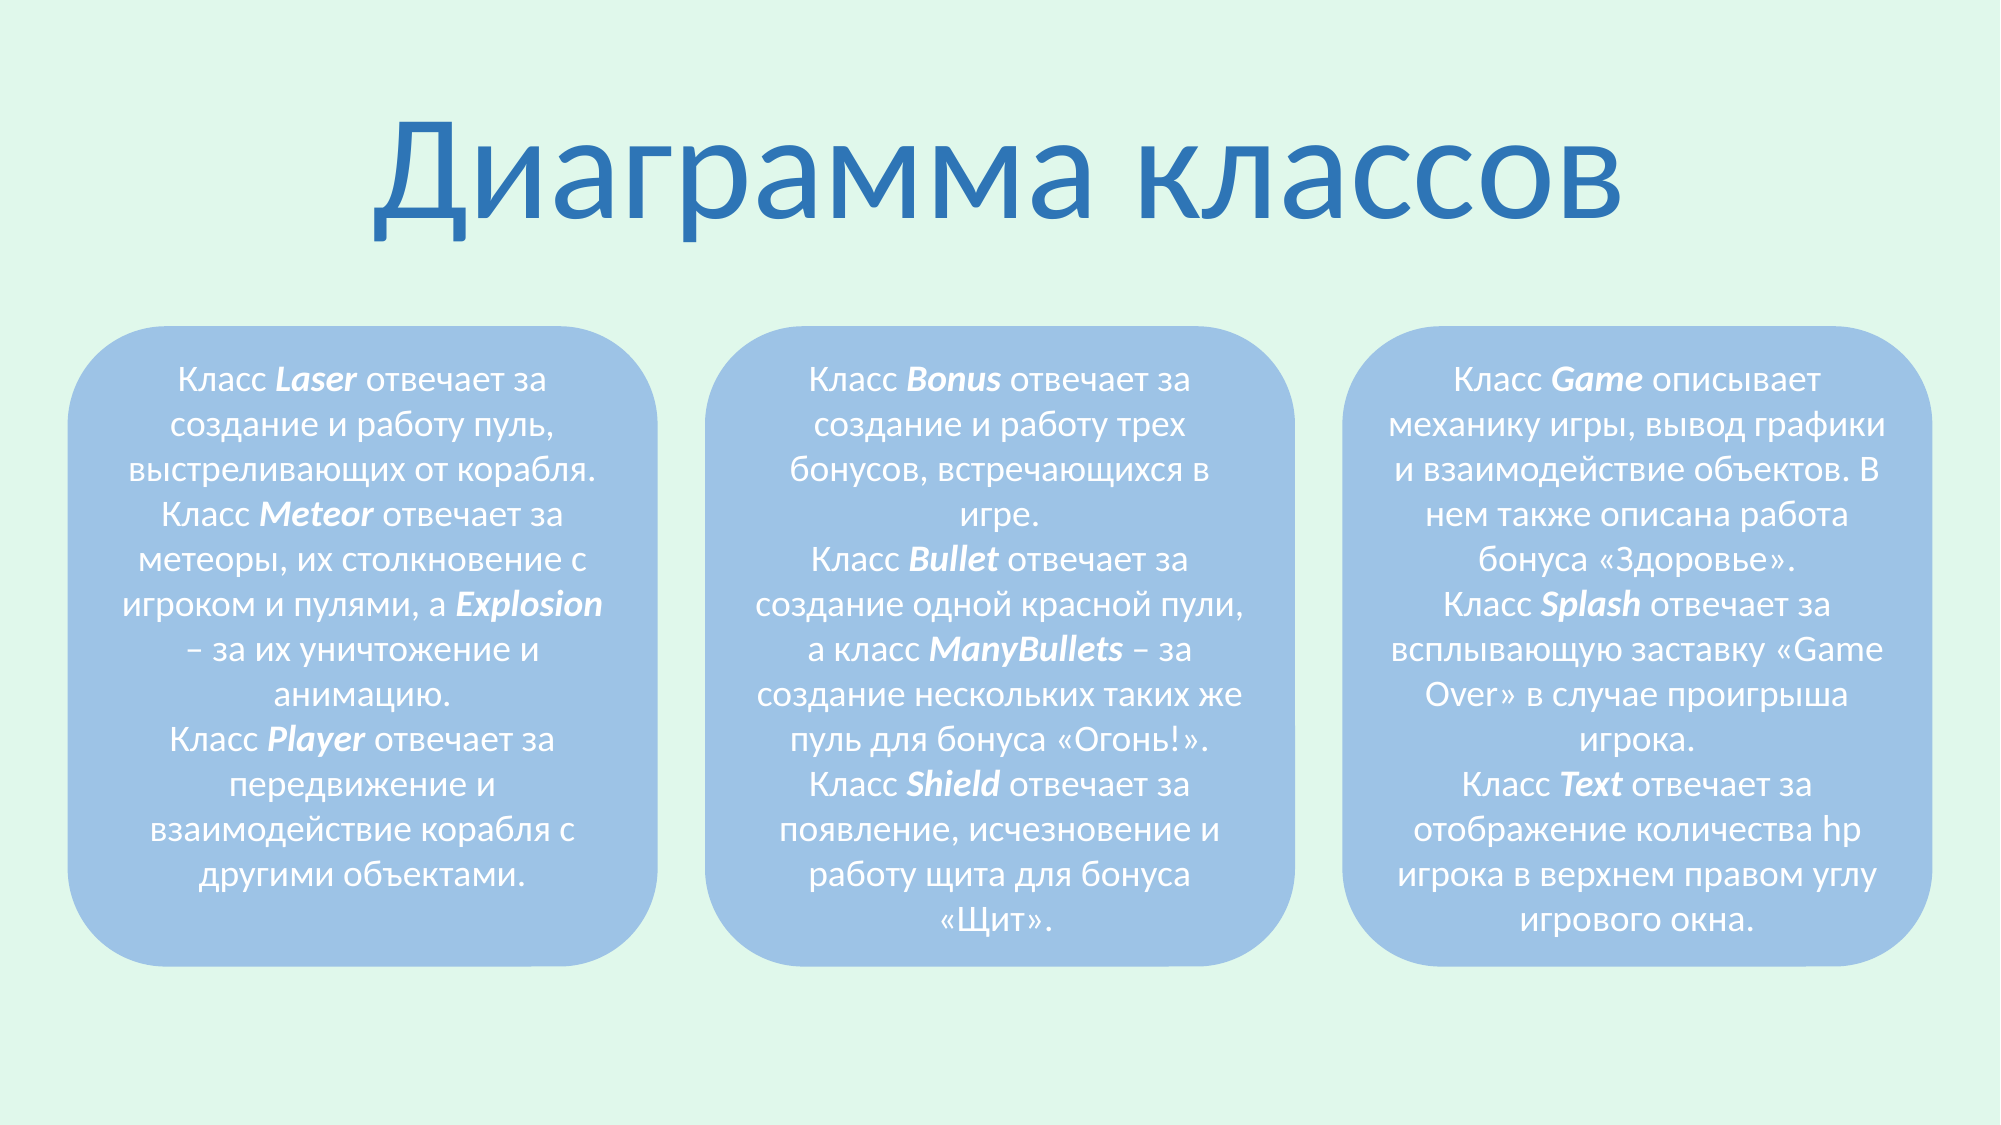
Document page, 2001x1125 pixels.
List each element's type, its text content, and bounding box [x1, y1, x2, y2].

text_box Диаграмма классов [357, 61, 1643, 256]
text_box Класс Bonus отвечает за создание и работу трех бонусов, встречающихся в игре. Класс Bullet отвечает за создание одной красной пули, а класс ManyBullets – за создание нескольких таких же пуль для бонуса «Огонь!». Класс Shield отвечает за появление, исчезновение и работу щита для бонуса «Щит». [703, 325, 1297, 968]
text_box Класс Laser отвечает за создание и работу пуль, выстреливающих от корабля. Класс Meteor отвечает за метеоры, их столкновение с игроком и пулями, а Explosion – за их уничтожение и анимацию. Класс Player отвечает за передвижение и взаимодействие корабля с другими объектами. [66, 325, 659, 968]
text_box Класс Game описывает механику игры, вывод графики и взаимодействие объектов. В нем также описана работа бонуса «Здоровье». Класс Splash отвечает за всплывающую заставку «Game Over» в случае проигрыша игрока. Класс Text отвечает за отображение количества hp игрока в верхнем правом углу игрового окна. [1341, 325, 1934, 968]
